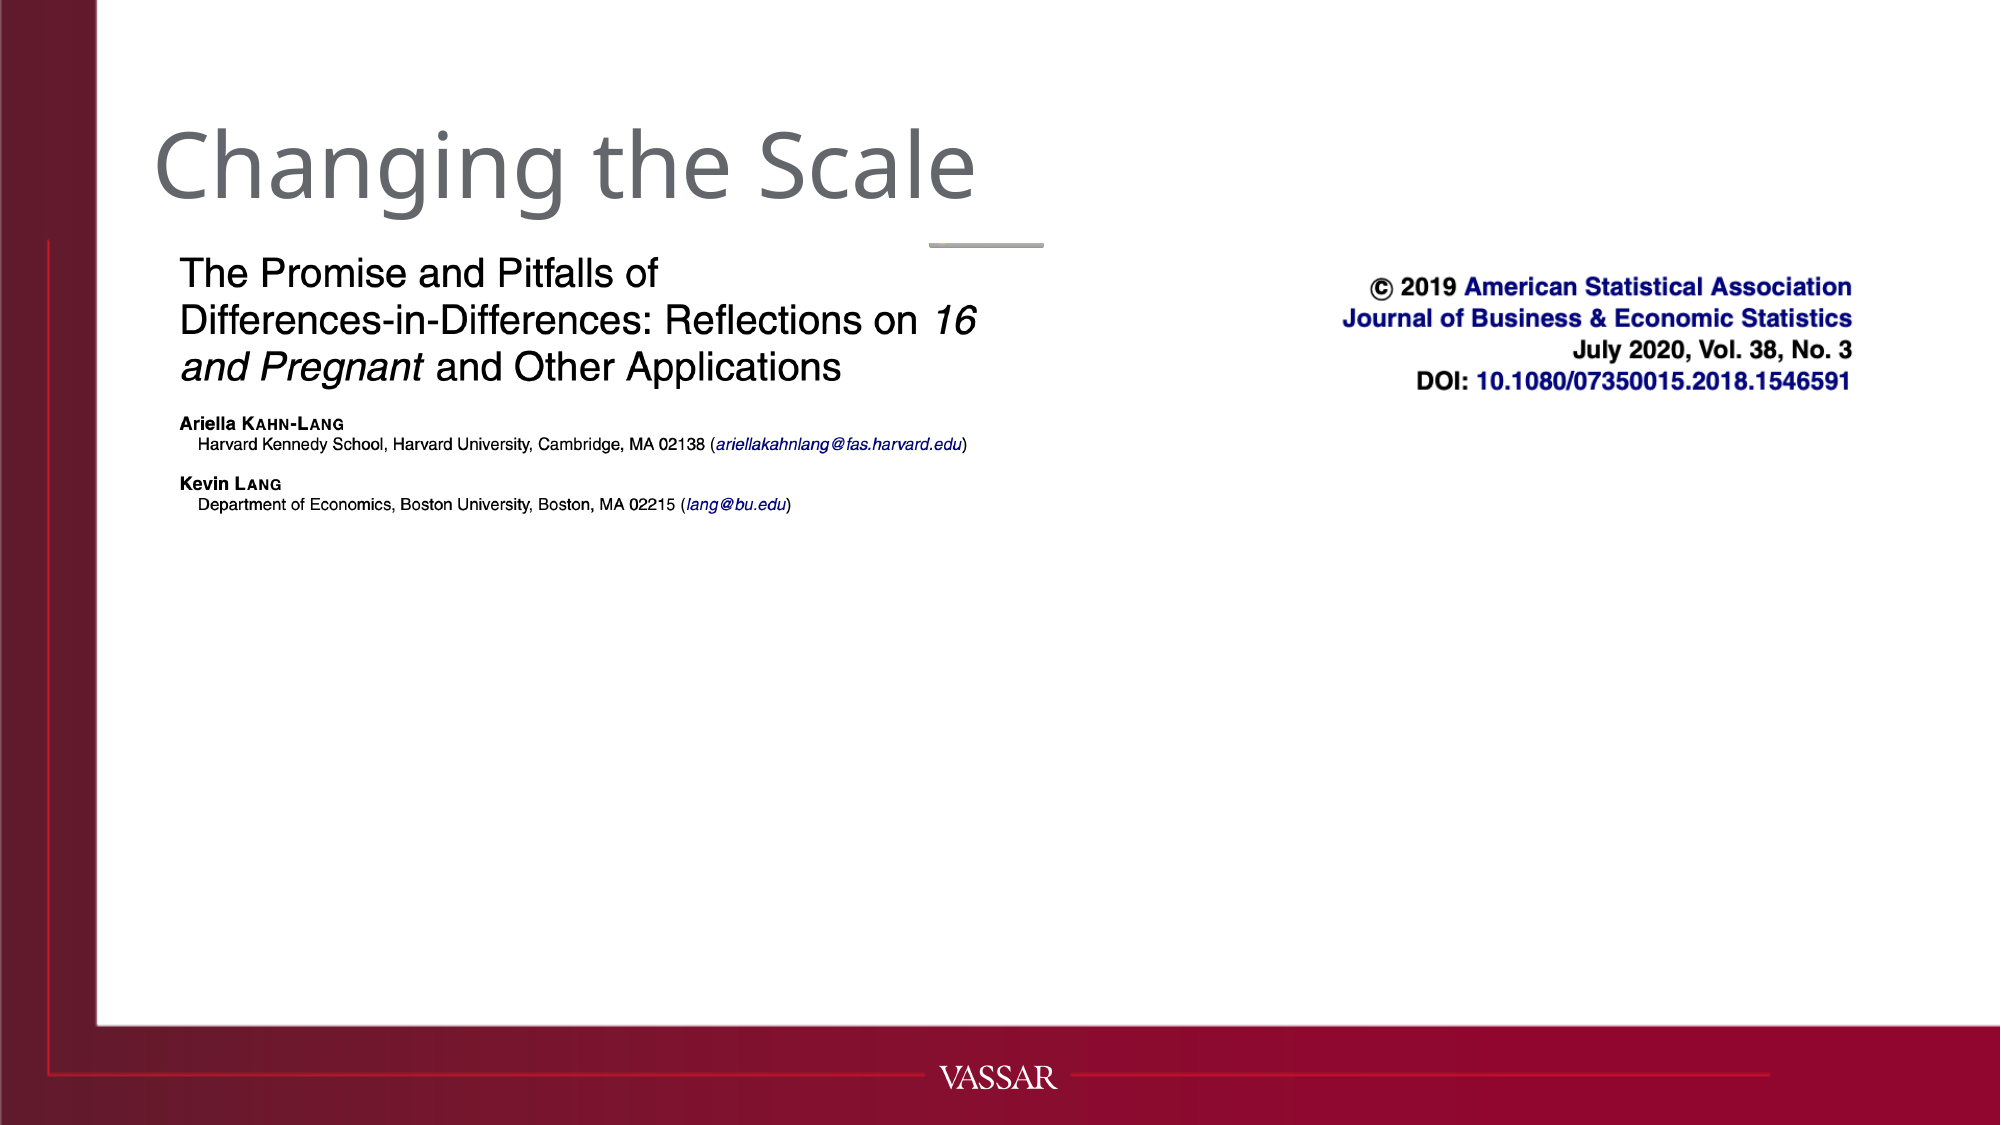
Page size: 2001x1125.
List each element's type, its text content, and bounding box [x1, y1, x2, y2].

picture [0, 0, 2000, 1125]
title Changing the Scale [137, 59, 1863, 278]
